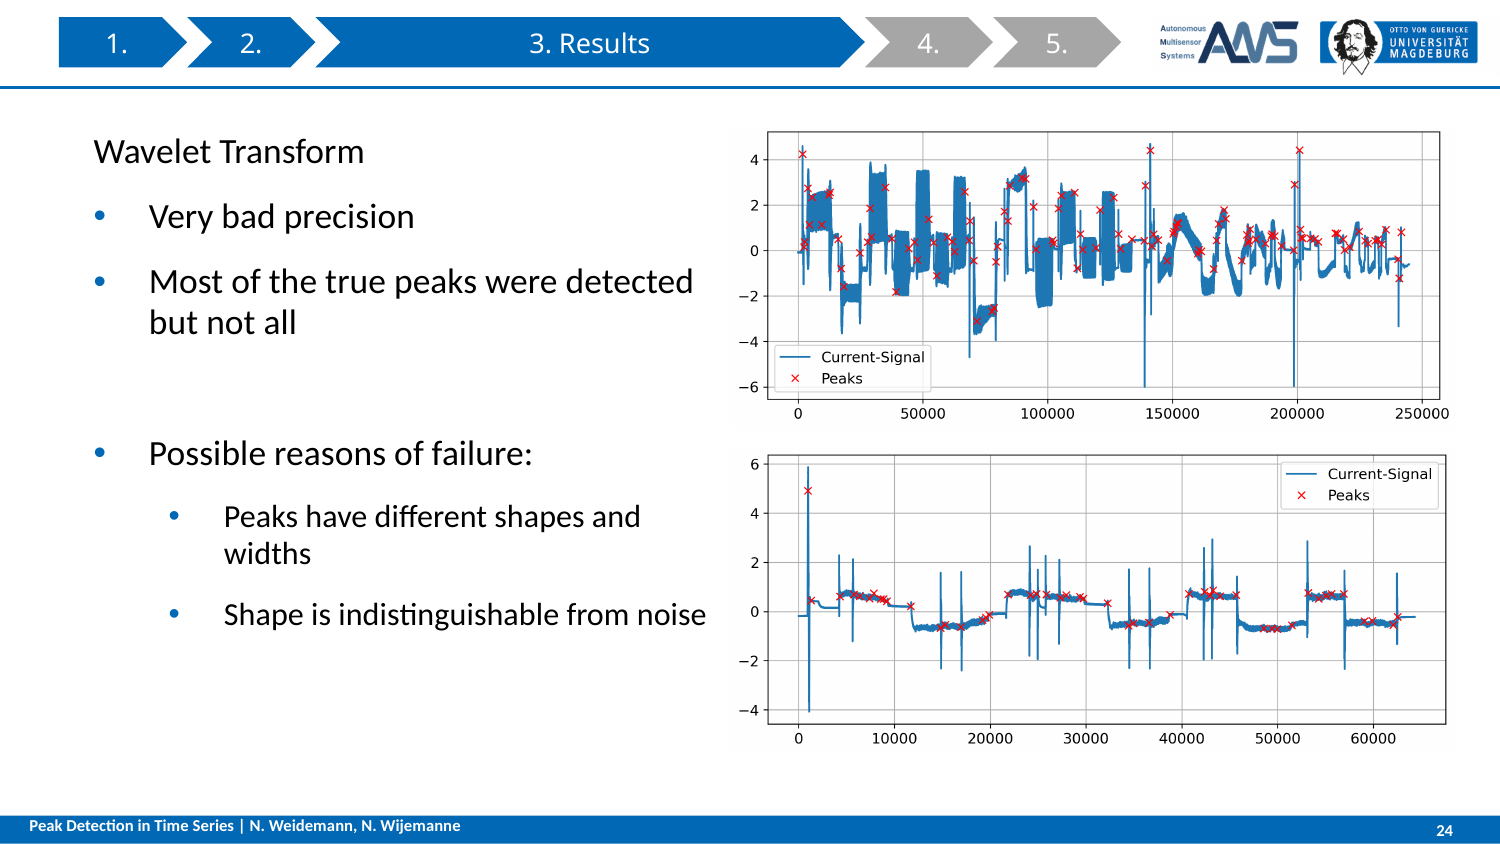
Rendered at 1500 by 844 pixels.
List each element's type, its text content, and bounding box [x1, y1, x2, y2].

slide_number 24 [1312, 815, 1454, 844]
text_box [58, 16, 1122, 68]
picture [729, 123, 1458, 430]
picture [1150, 16, 1500, 77]
picture [729, 446, 1454, 756]
text_box Peak Detection in Time Series | N. Weidemann, N. Wijemanne [14, 804, 666, 844]
text_box Wavelet Transform Very bad precision Most of the true peaks were detected but not all Possible reasons of failure: Peaks have different shapes and widths Shape is indistinguishable from noise [58, 123, 750, 755]
